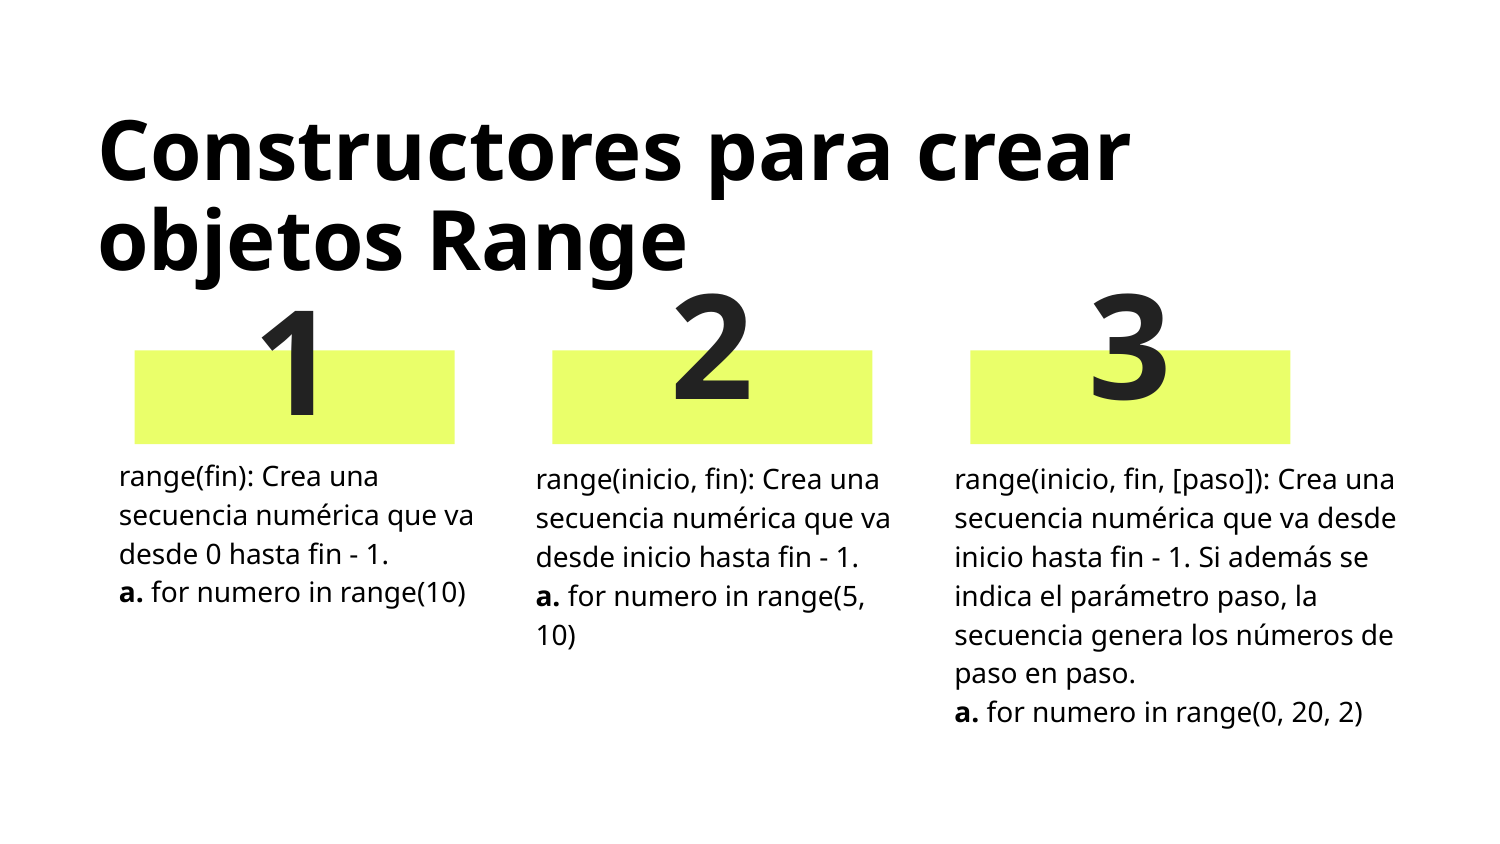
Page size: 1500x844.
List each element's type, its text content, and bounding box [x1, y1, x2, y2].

text_box 3 [941, 304, 1319, 441]
text_box 2 [552, 304, 873, 441]
text_box range(fin): Crea una secuencia numérica que va desde 0 hasta fin - 1. a. for numero in range(10) [103, 438, 511, 663]
text_box range(inicio, fin, [paso]): Crea una secuencia numérica que va desde inicio hasta fin - 1. Si además se indica el parámetro paso, la secuencia genera los números de paso en paso. a. for numero in range(0, 20, 2) [939, 441, 1425, 744]
text_box range(inicio, fin): Crea una secuencia numérica que va desde inicio hasta fin - 1. a. for numero in range(5, 10) [520, 441, 927, 666]
text_box Constructores para crear objetos Range [82, 93, 1418, 304]
text_box 1 [134, 304, 455, 438]
